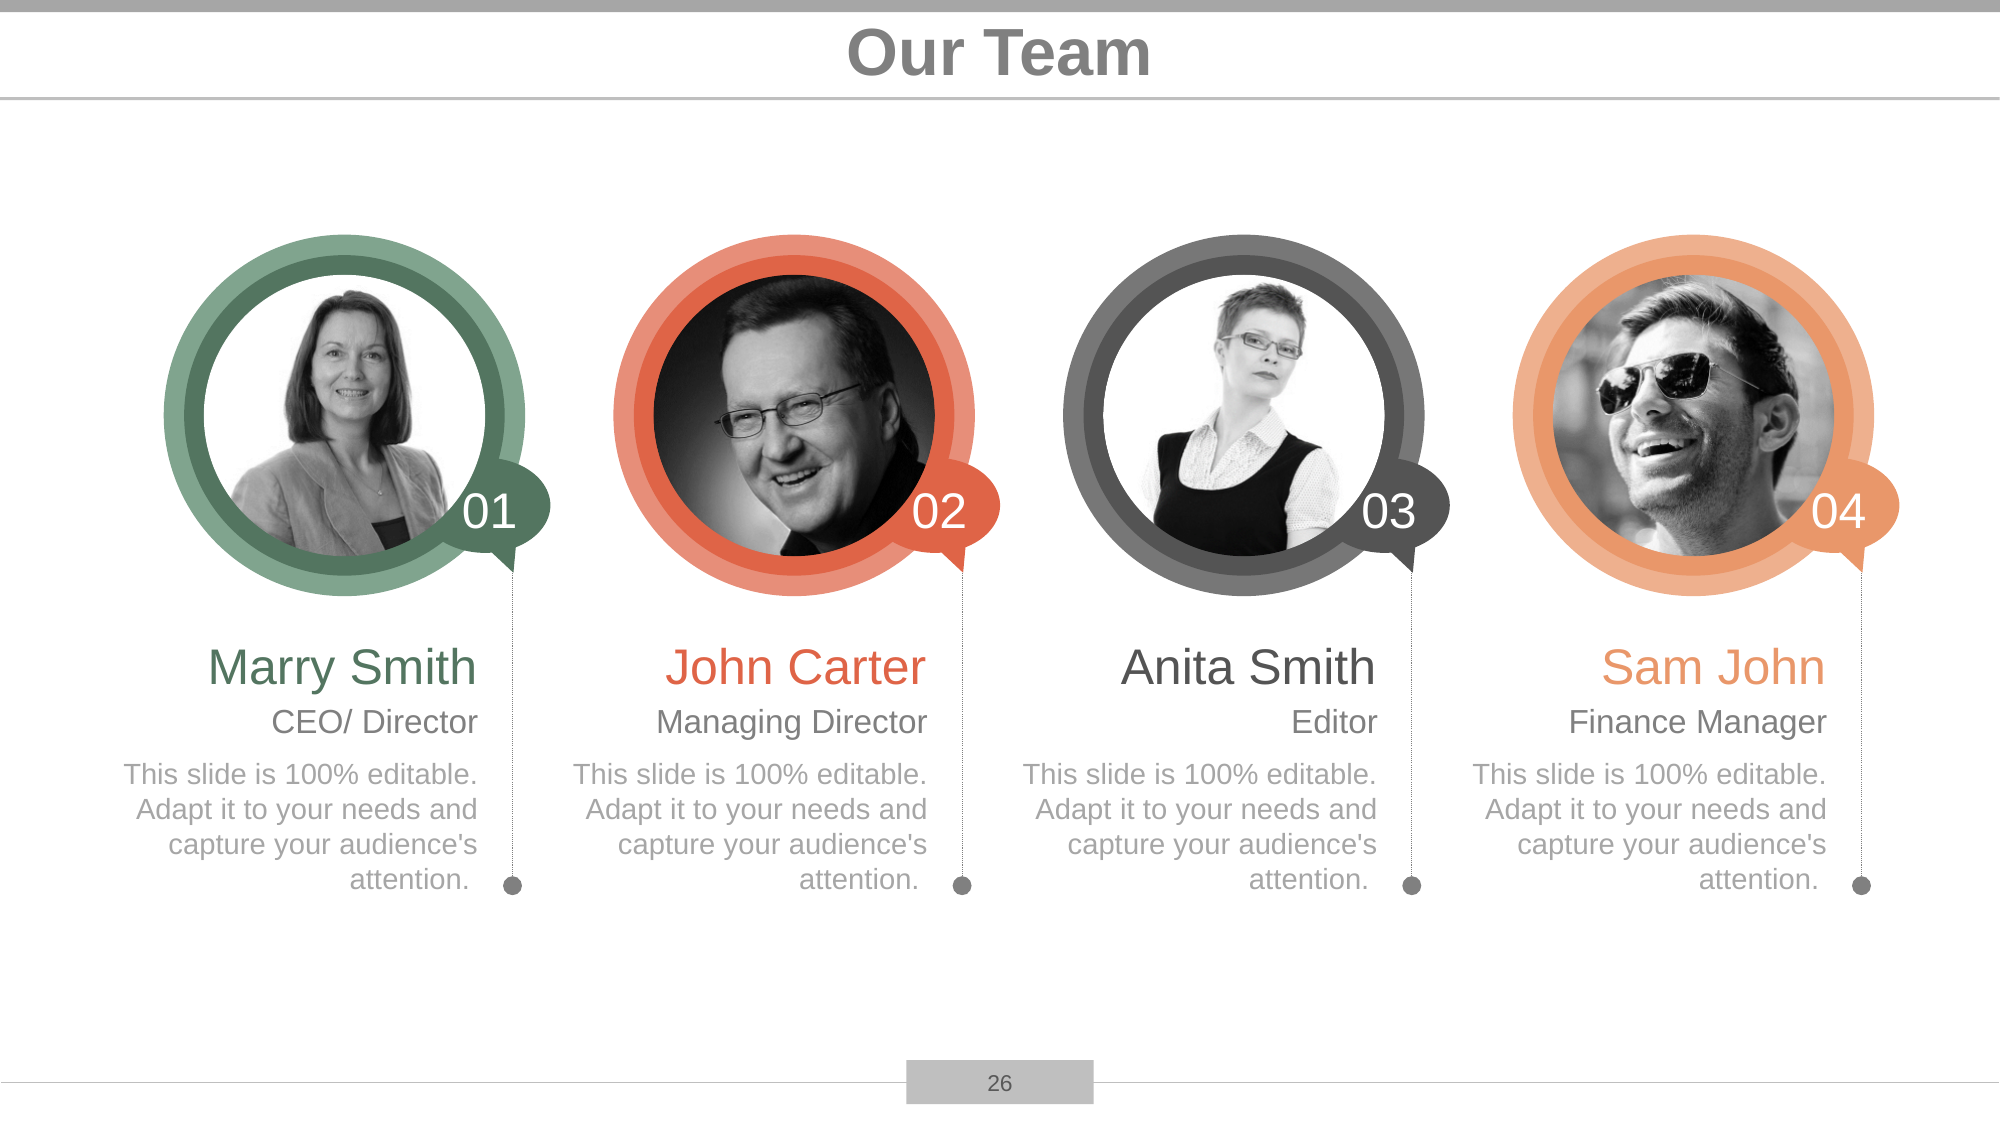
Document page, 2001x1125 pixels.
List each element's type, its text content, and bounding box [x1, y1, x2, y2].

picture [653, 274, 935, 557]
picture [1552, 274, 1835, 557]
slide_number 26 [967, 1052, 1033, 1113]
picture [203, 274, 486, 557]
title Our Team [99, 14, 1900, 93]
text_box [88, 234, 1900, 905]
picture [1103, 274, 1385, 557]
